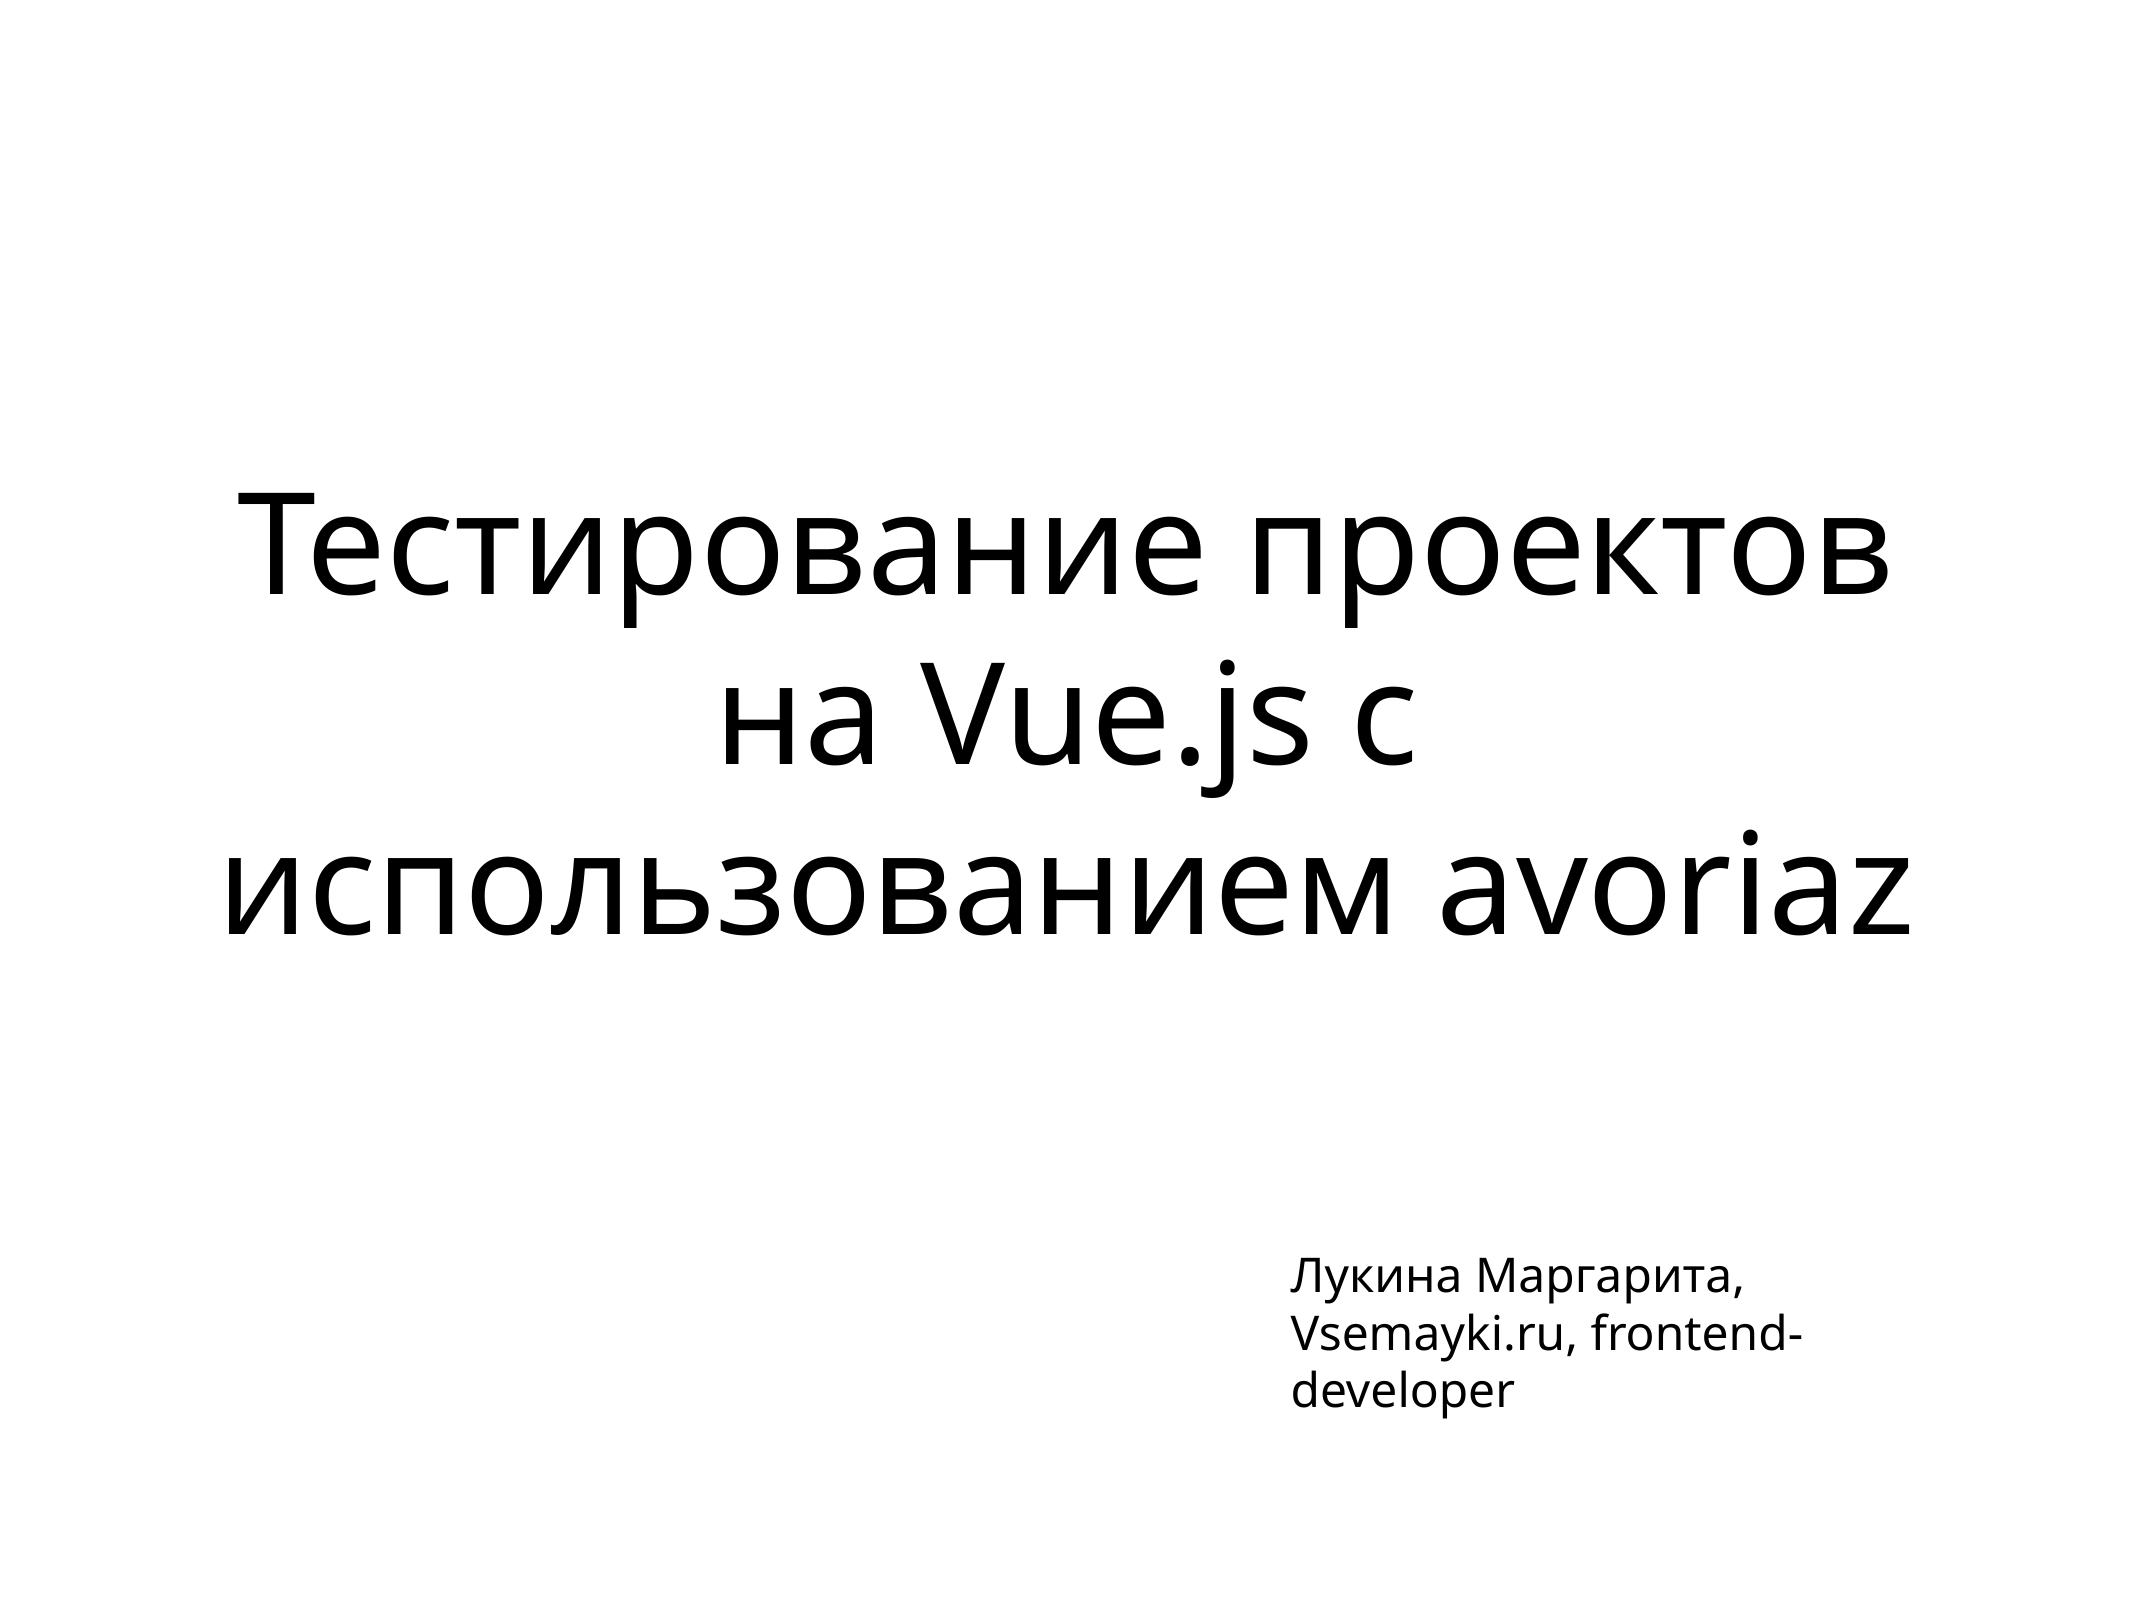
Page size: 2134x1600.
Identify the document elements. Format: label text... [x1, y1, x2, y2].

title Тестирование проектов на Vue.js с использованием avoriaz [207, 428, 1926, 972]
subtitle Лукина Маргарита, Vsemayki.ru, frontend-developer [1281, 1236, 2011, 1423]
